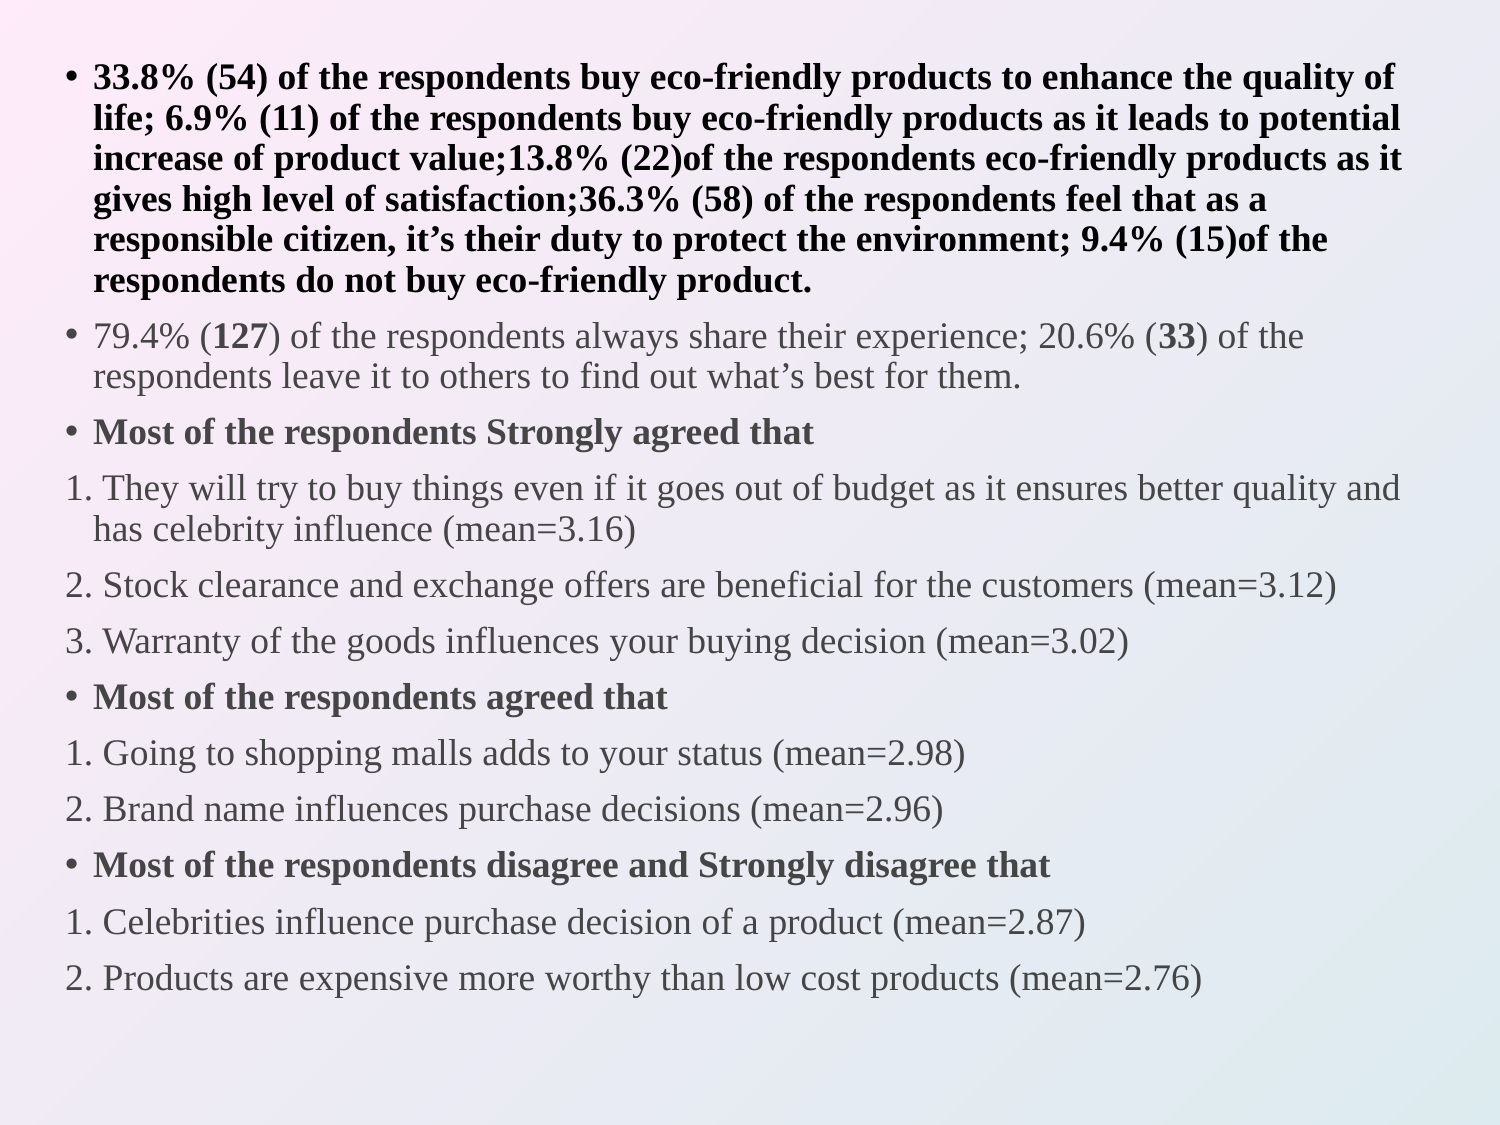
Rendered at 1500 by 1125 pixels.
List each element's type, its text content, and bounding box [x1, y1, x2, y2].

list 33.8% (54) of the respondents buy eco-friendly products to enhance the quality of life; 6.9% (11) of the respondents buy eco-friendly products as it leads to potential increase of product value;13.8% (22)of the respondents eco-friendly products as it gives high level of satisfaction;36.3% (58) of the respondents feel that as a responsible citizen, it’s their duty to protect the environment; 9.4% (15)of the respondents do not buy eco-friendly product. 79.4% (127) of the respondents always share their experience; 20.6% (33) of the respondents leave it to others to find out what’s best for them. Most of the respondents Strongly agreed that 1. They will try to buy things even if it goes out of budget as it ensures better quality and has celebrity influence (mean=3.16) 2. Stock clearance and exchange offers are beneficial for the customers (mean=3.12) 3. Warranty of the goods influences your buying decision (mean=3.02) Most of the respondents agreed that 1. Going to shopping malls adds to your status (mean=2.98) 2. Brand name influences purchase decisions (mean=2.96) Most of the respondents disagree and Strongly disagree that 1. Celebrities influence purchase decision of a product (mean=2.87) 2. Products are expensive more worthy than low cost products (mean=2.76) [50, 50, 1463, 1088]
